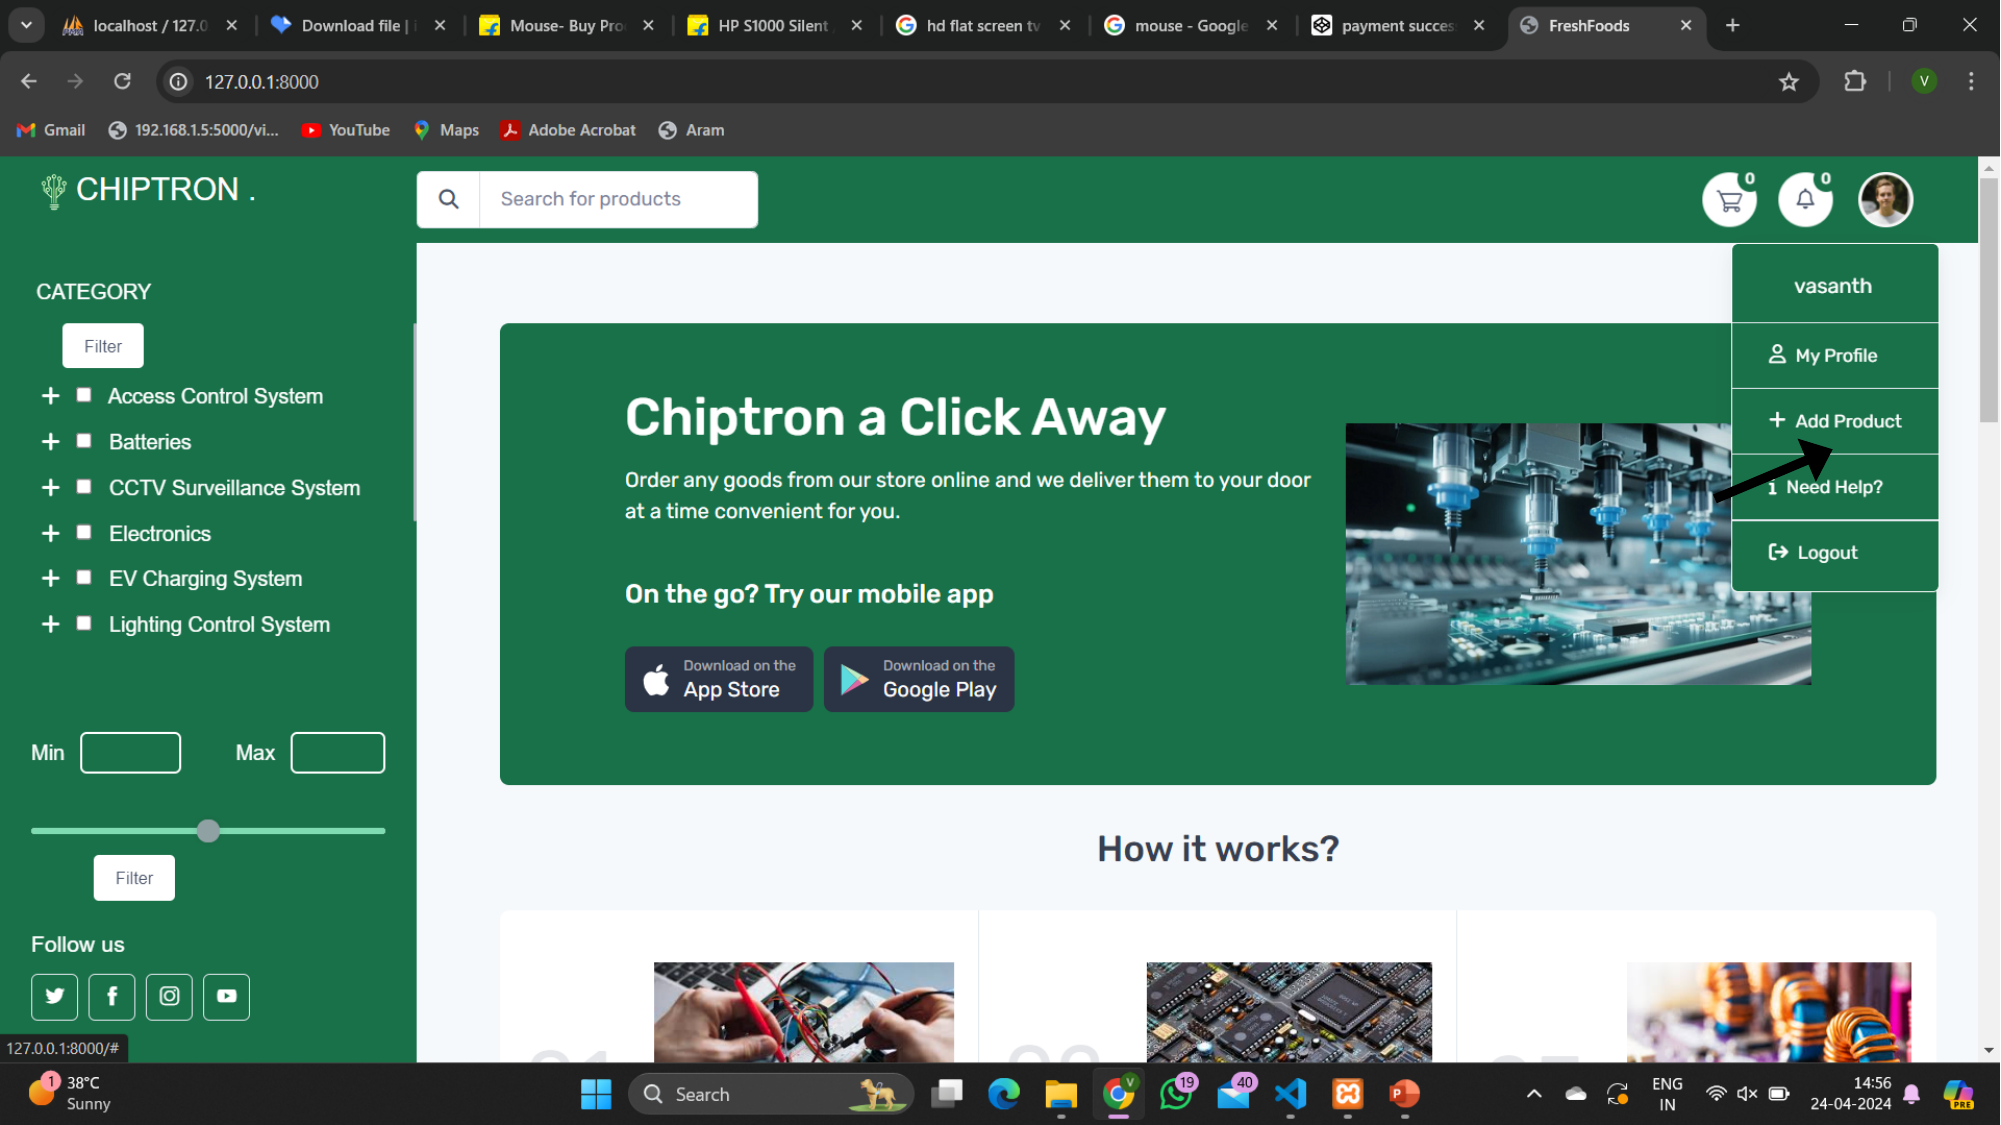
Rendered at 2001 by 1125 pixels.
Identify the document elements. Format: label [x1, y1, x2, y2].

picture [0, 0, 2000, 1125]
text_box [1714, 449, 1833, 499]
